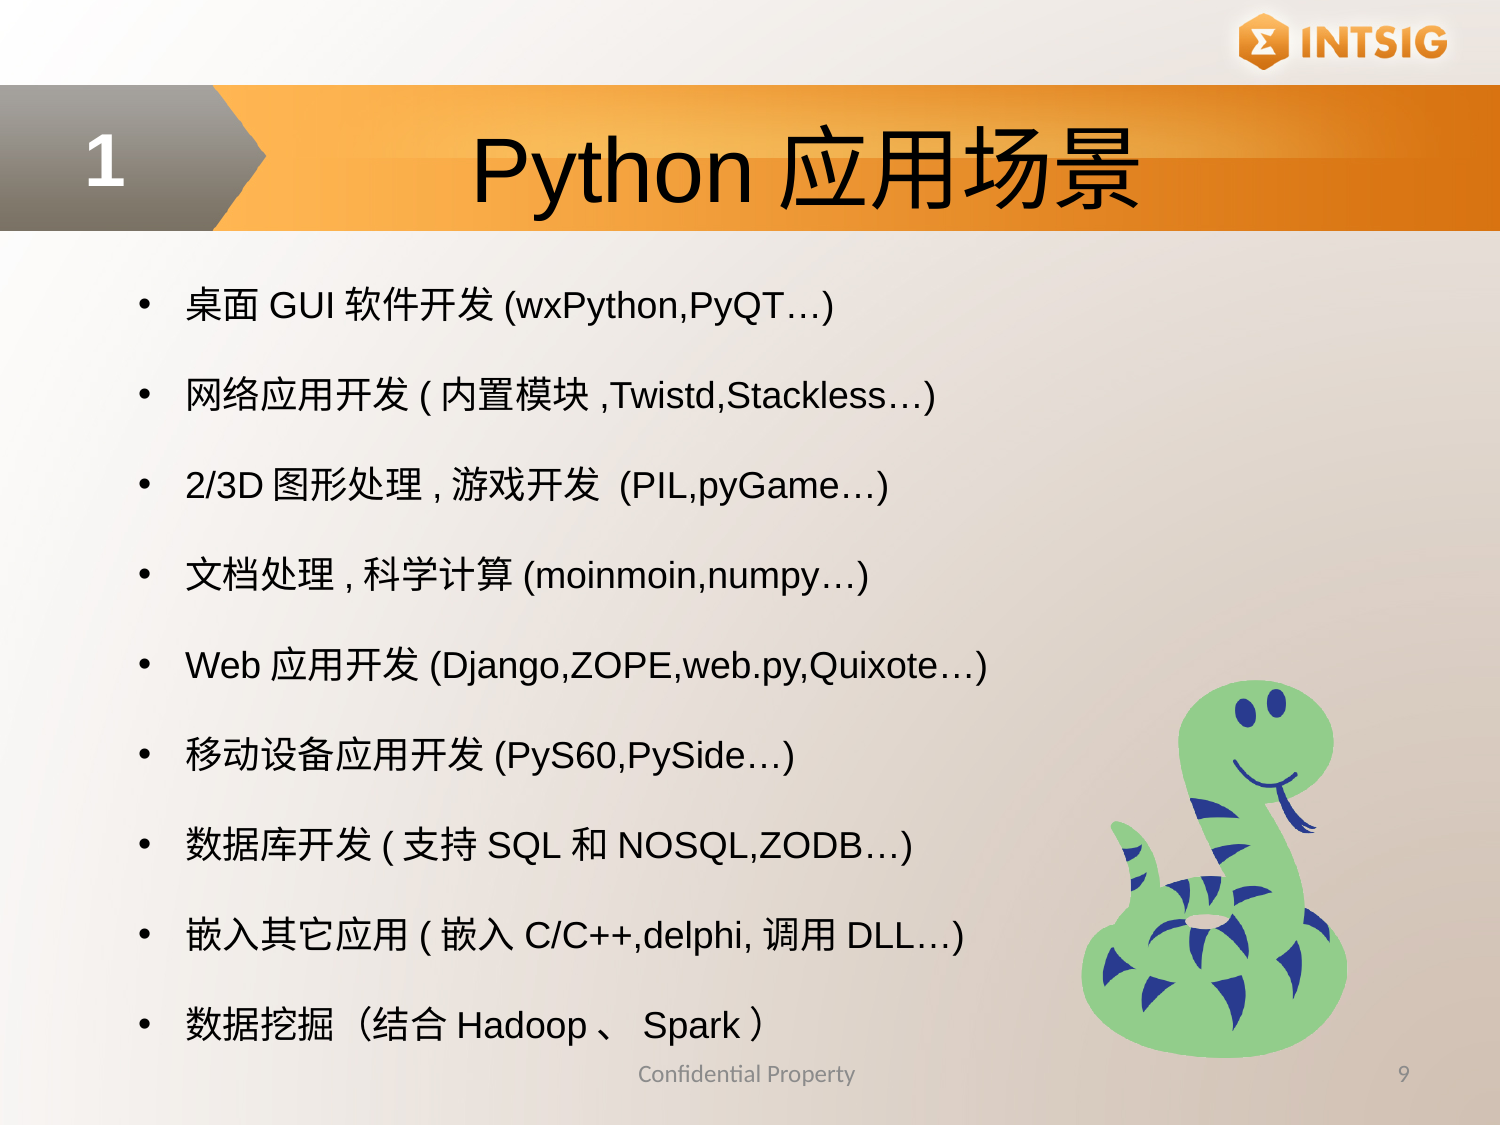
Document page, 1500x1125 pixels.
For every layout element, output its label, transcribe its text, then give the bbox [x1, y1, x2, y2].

text_box 桌面GUI软件开发(wxPython,PyQT…) 网络应用开发(内置模块,Twistd,Stackless…) 2/3D图形处理,游戏开发 (PIL,pyGame…) 文档处理,科学计算(moinmoin,numpy…) Web应用开发(Django,ZOPE,web.py,Quixote…) 移动设备应用开发(PyS60,PySide…) 数据库开发(支持SQL和NOSQL,ZODB…) 嵌入其它应用(嵌入C/C++,delphi,调用DLL…) 数据挖掘（结合Hadoop、Spark） [123, 273, 1352, 1054]
footer Confidential Property [512, 1054, 988, 1103]
slide_number 9 [1074, 1069, 1425, 1103]
text_box Python应用场景 [277, 103, 1338, 229]
picture [0, 0, 1500, 1125]
text_box 1 [70, 103, 140, 209]
